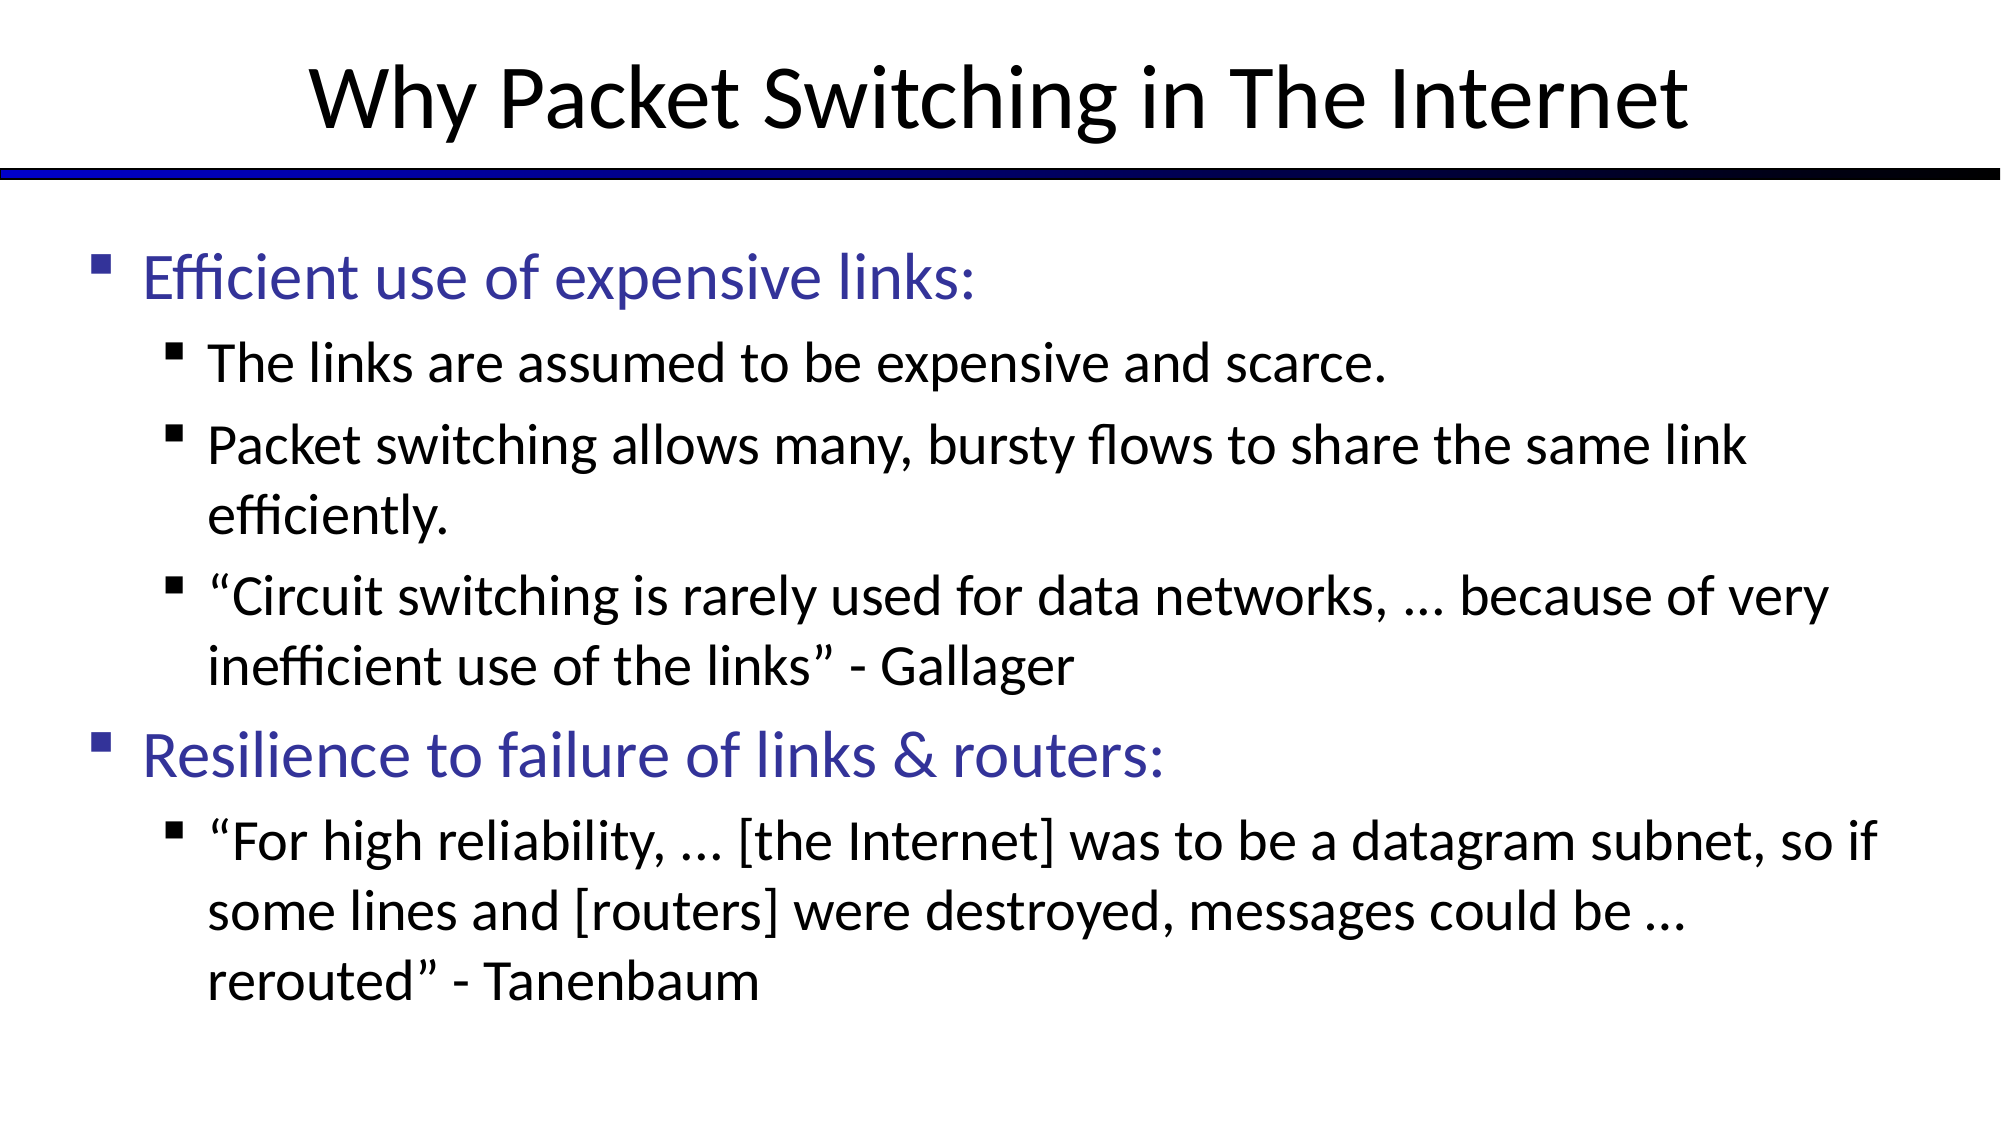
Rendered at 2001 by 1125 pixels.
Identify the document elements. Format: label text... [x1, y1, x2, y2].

title Why Packet Switching in The Internet [0, 0, 2000, 184]
list Efficient use of expensive links: The links are assumed to be expensive and scarce. Packet switching allows many, bursty flows to share the same link efficiently. “Circuit switching is rarely used for data networks, ... because of very inefficient use of the links” - Gallager Resilience to failure of links & routers: “For high reliability, ... [the Internet] was to be a datagram subnet, so if some lines and [routers] were destroyed, messages could be … rerouted” - Tanenbaum [70, 224, 1938, 1002]
